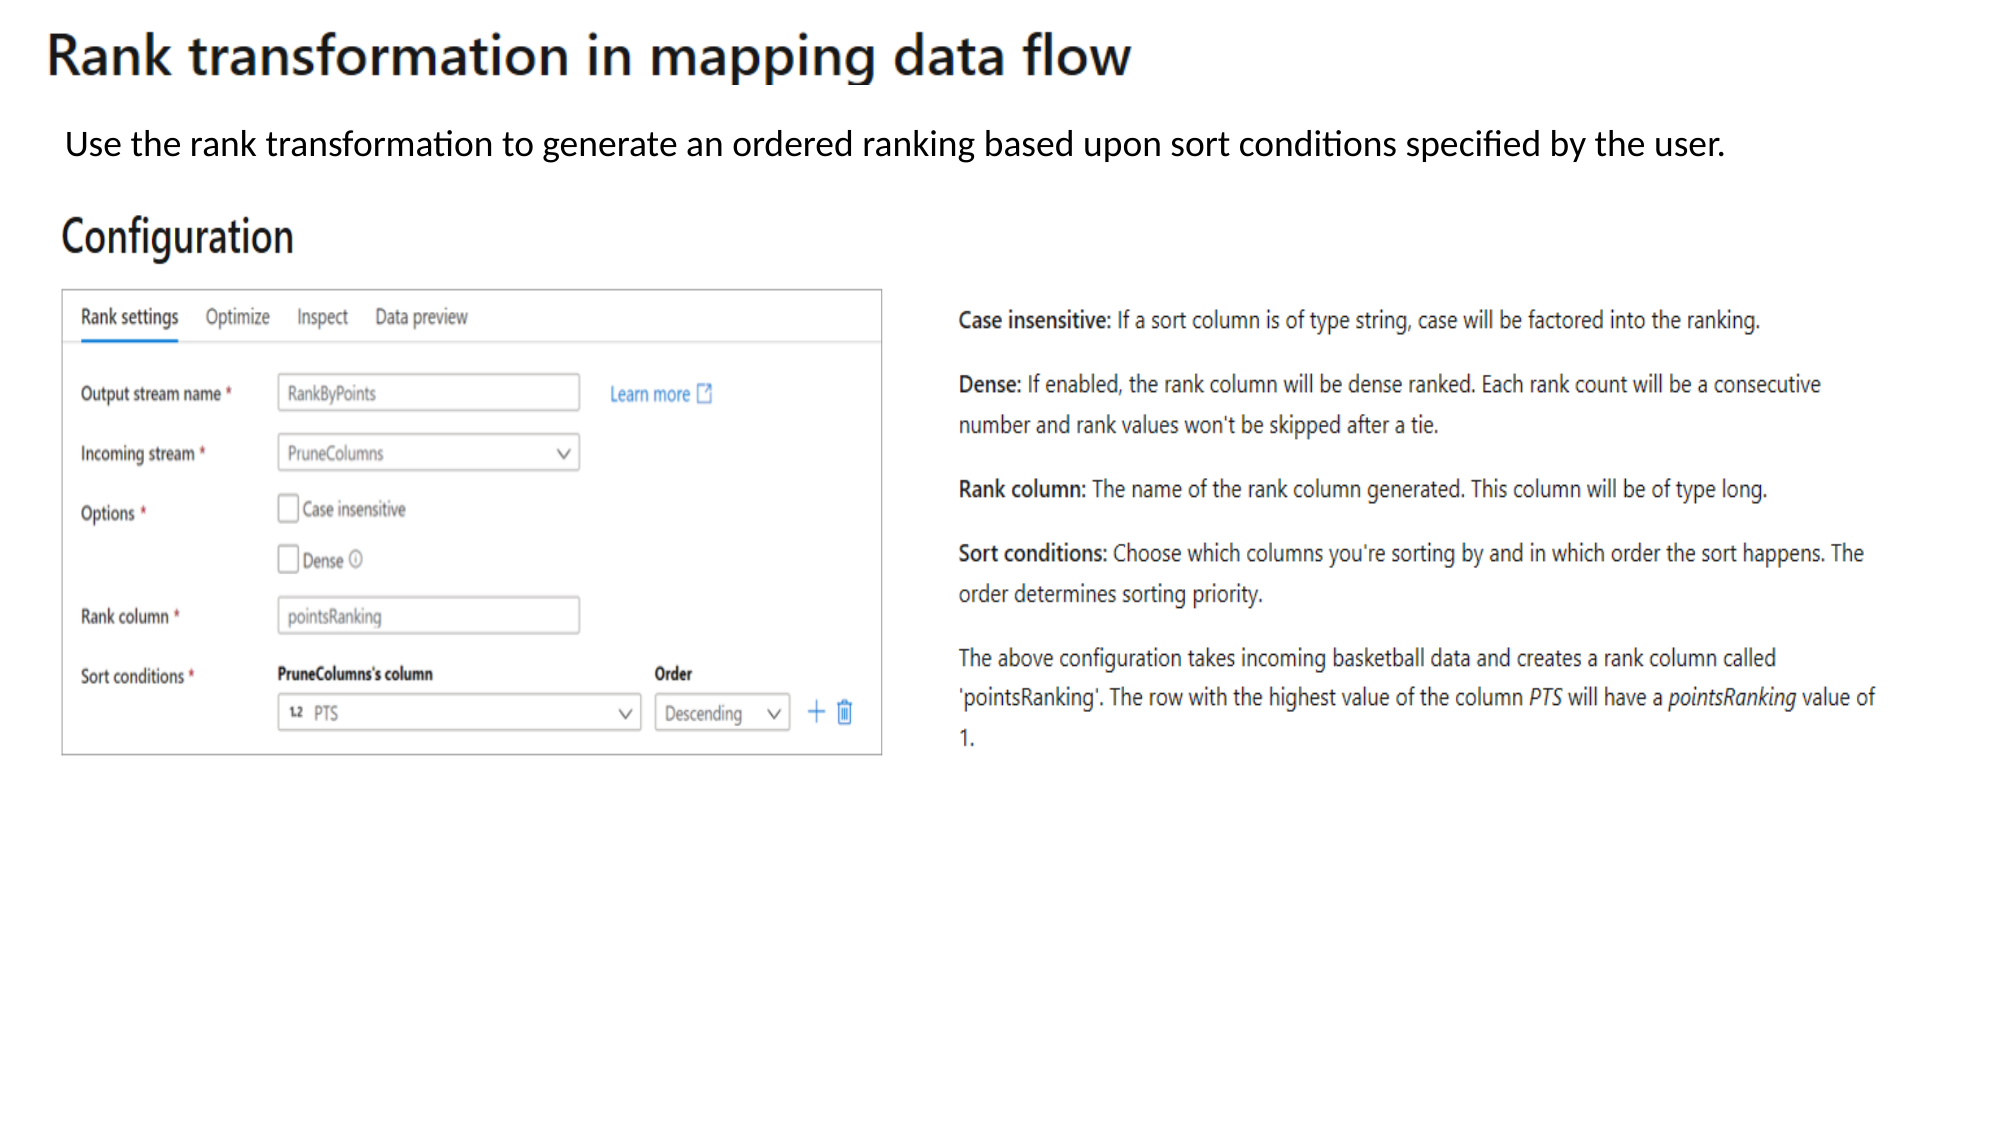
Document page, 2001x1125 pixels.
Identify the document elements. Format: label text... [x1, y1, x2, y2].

picture [941, 280, 1917, 776]
text_box Use the rank transformation to generate an ordered ranking based upon sort conditions specified by the user. [49, 112, 1765, 172]
picture [35, 10, 1157, 85]
picture [49, 200, 902, 776]
